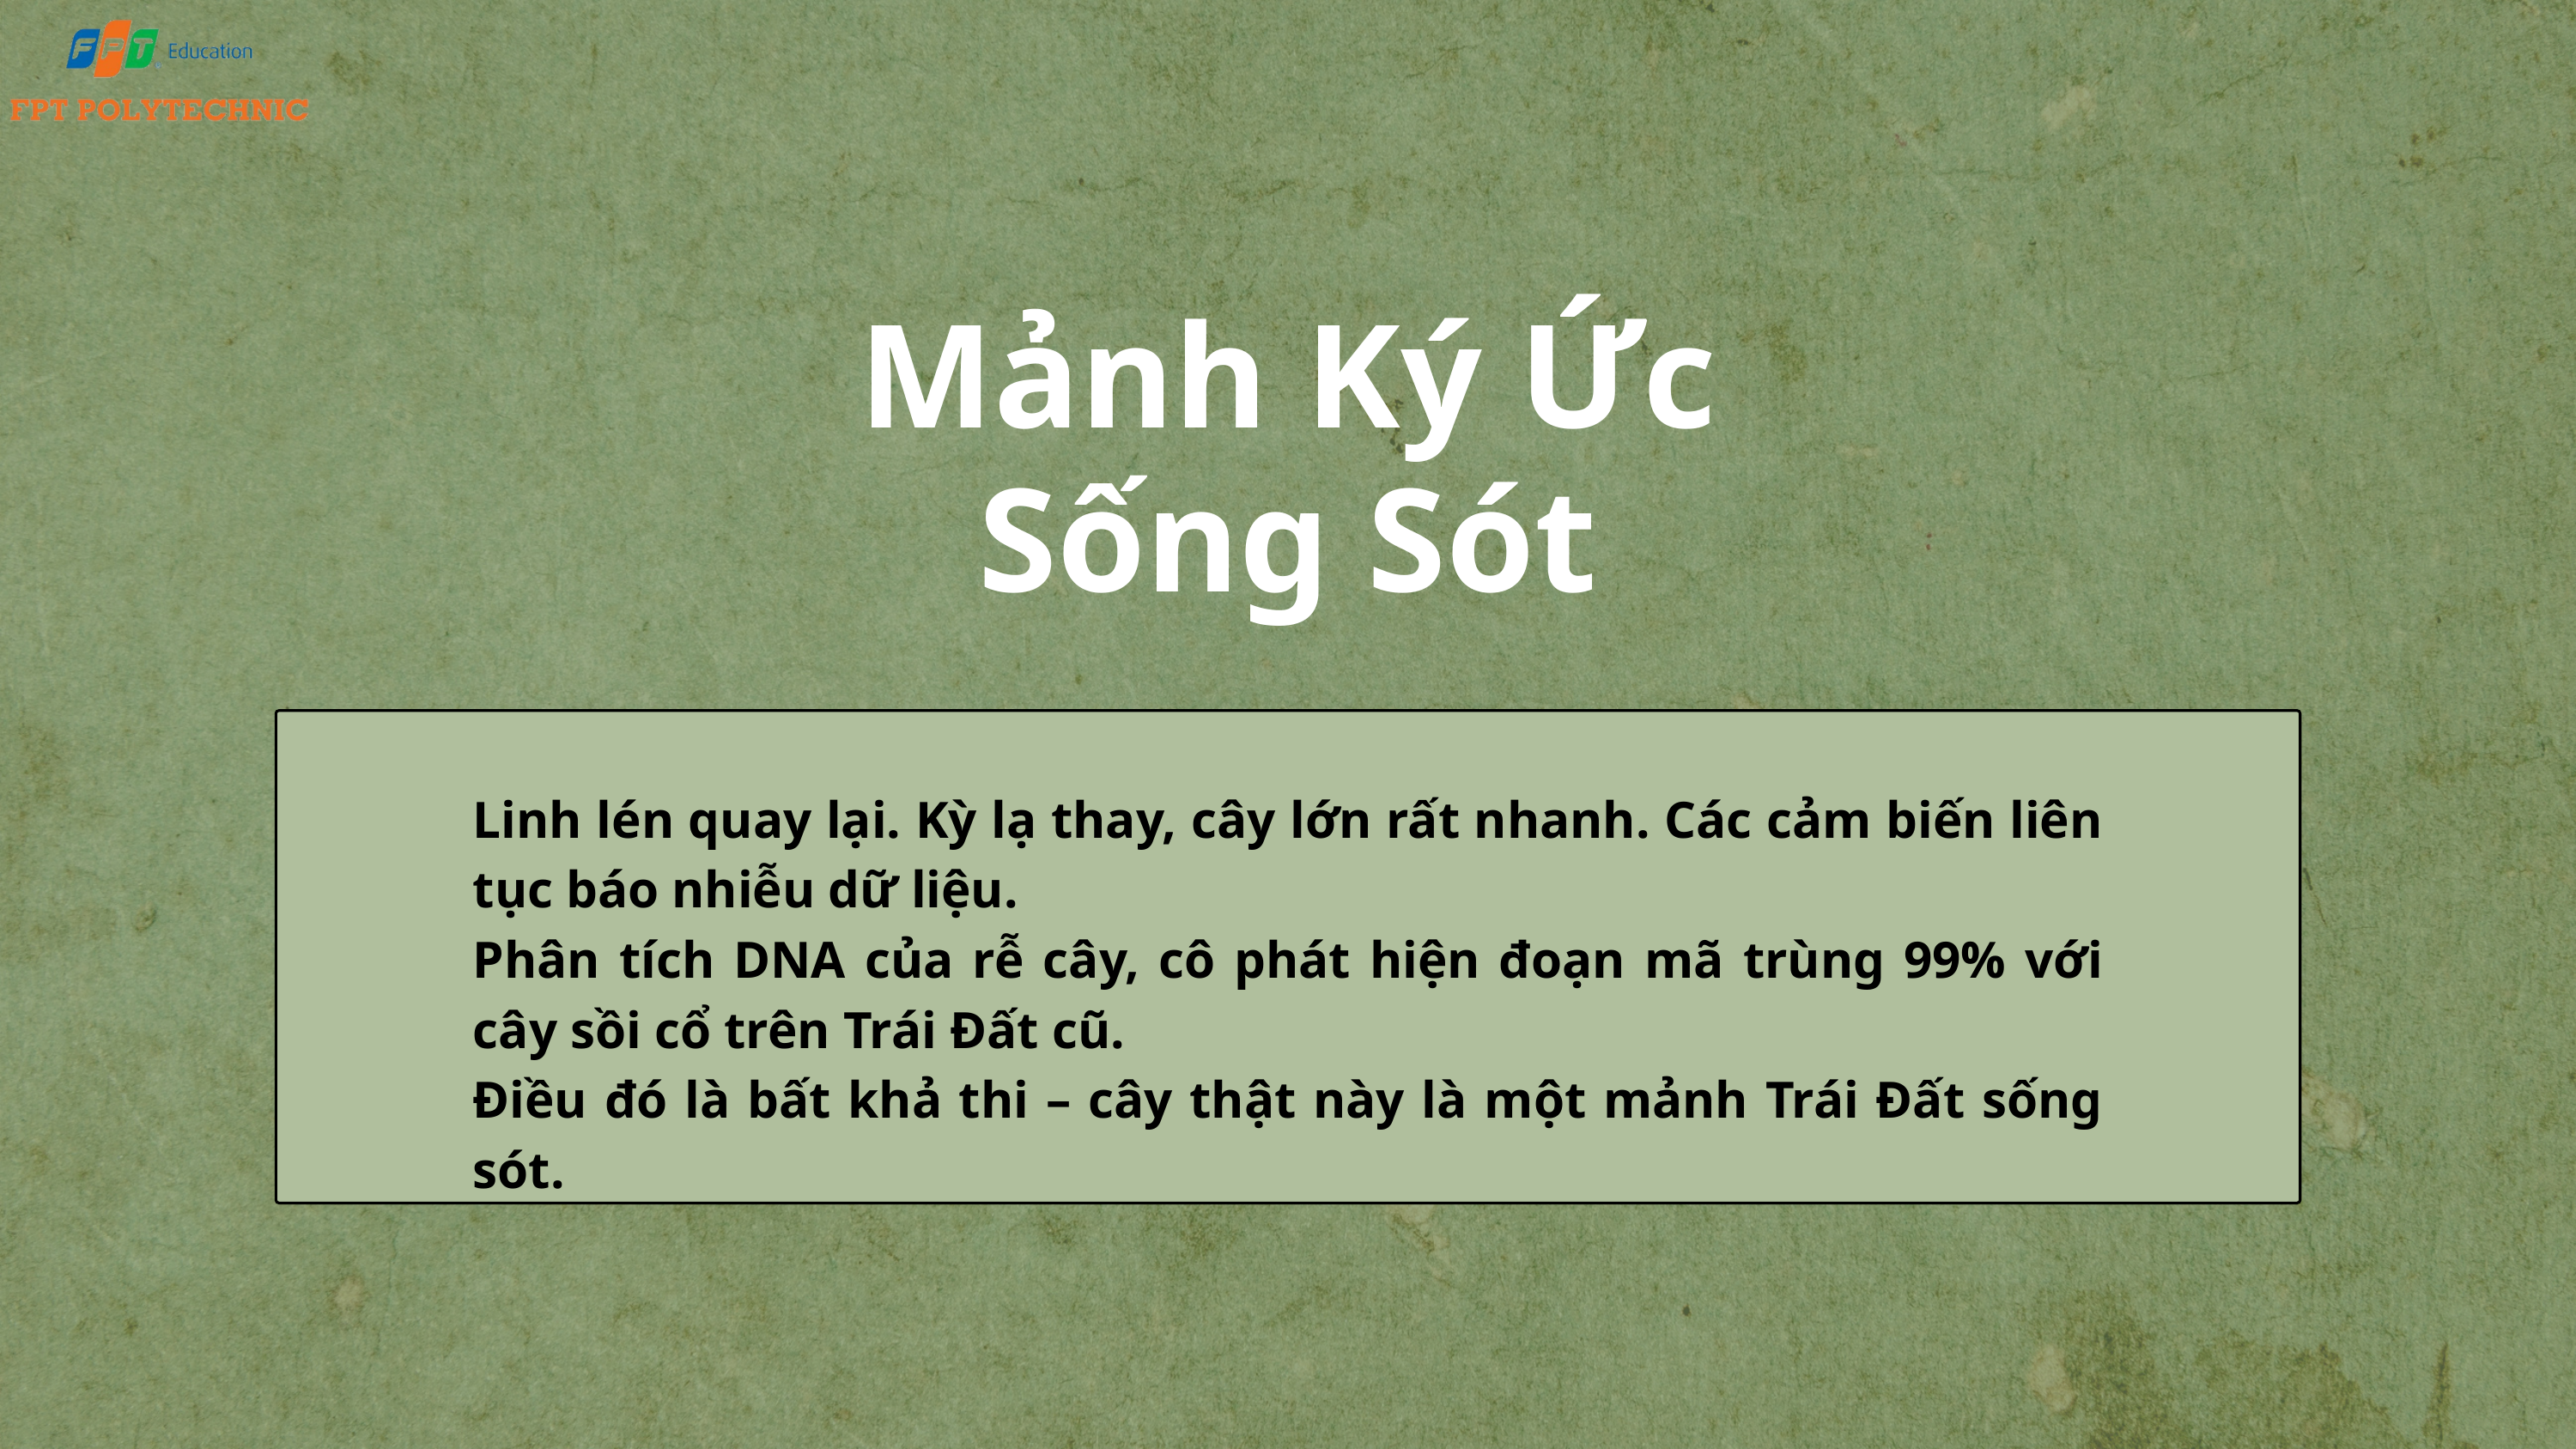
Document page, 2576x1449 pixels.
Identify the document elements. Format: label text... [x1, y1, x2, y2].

text_box [3, 0, 313, 157]
text_box Mảnh Ký Ức Sống Sót [820, 291, 1756, 621]
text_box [276, 710, 2300, 1203]
text_box [0, 0, 2576, 1449]
